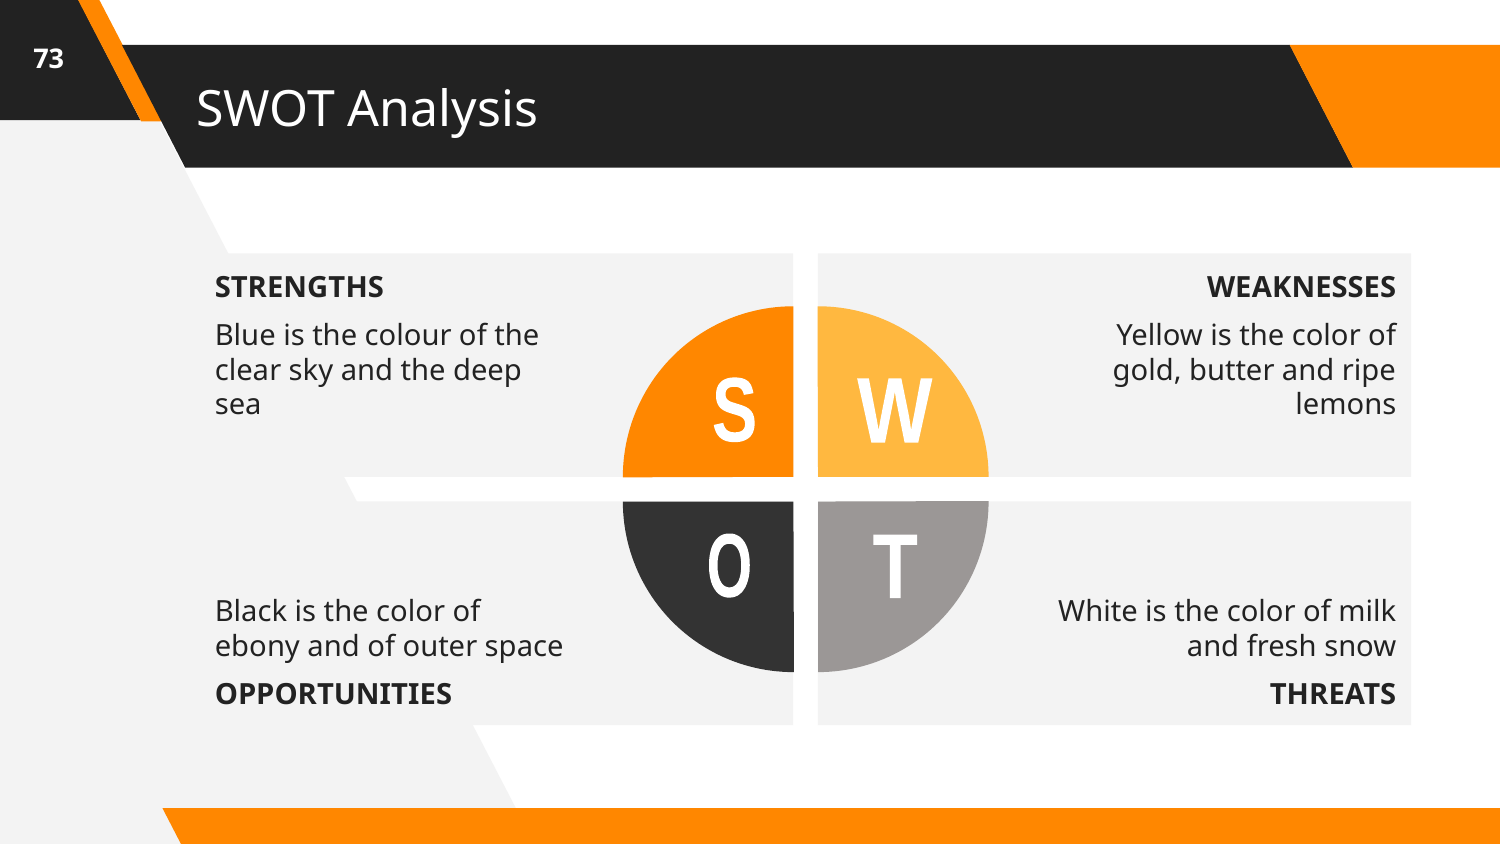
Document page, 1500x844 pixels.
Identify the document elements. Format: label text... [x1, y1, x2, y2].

title SWOT Analysis [181, 45, 1285, 169]
text_box WEAKNESSES Yellow is the color of gold, butter and ripe lemons [817, 253, 1412, 477]
text_box Black is the color of ebony and of outer space OPPORTUNITIES [199, 501, 794, 726]
text_box [622, 501, 794, 673]
text_box [622, 306, 794, 478]
text_box STRENGTHS Blue is the colour of the clear sky and the deep sea [199, 253, 794, 477]
text_box White is the color of milk and fresh snow THREATS [817, 501, 1412, 726]
text_box [817, 306, 989, 477]
slide_number 73 [0, 0, 98, 121]
text_box [818, 501, 989, 673]
